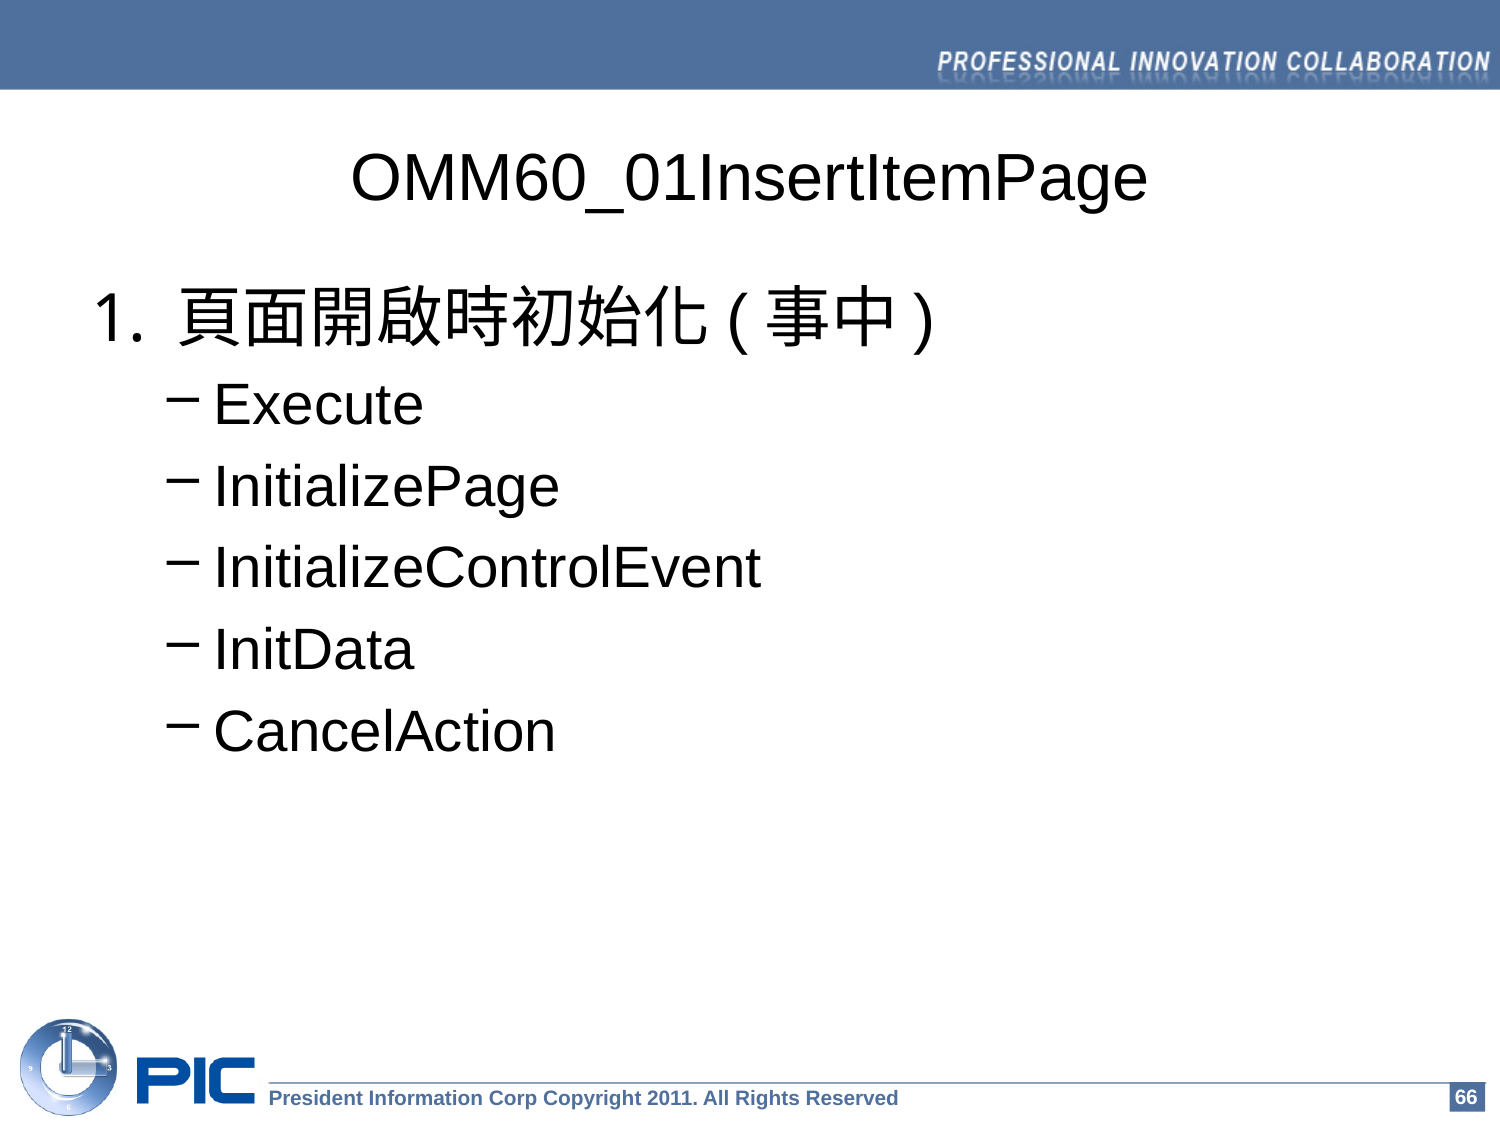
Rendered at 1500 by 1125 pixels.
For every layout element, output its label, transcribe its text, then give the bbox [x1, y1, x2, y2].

picture [0, 0, 1500, 1125]
title OMM60_01InsertItemPage [74, 79, 1426, 268]
list 頁面開啟時初始化(事中) Execute InitializePage InitializeControlEvent InitData CancelAction [76, 266, 1428, 1059]
